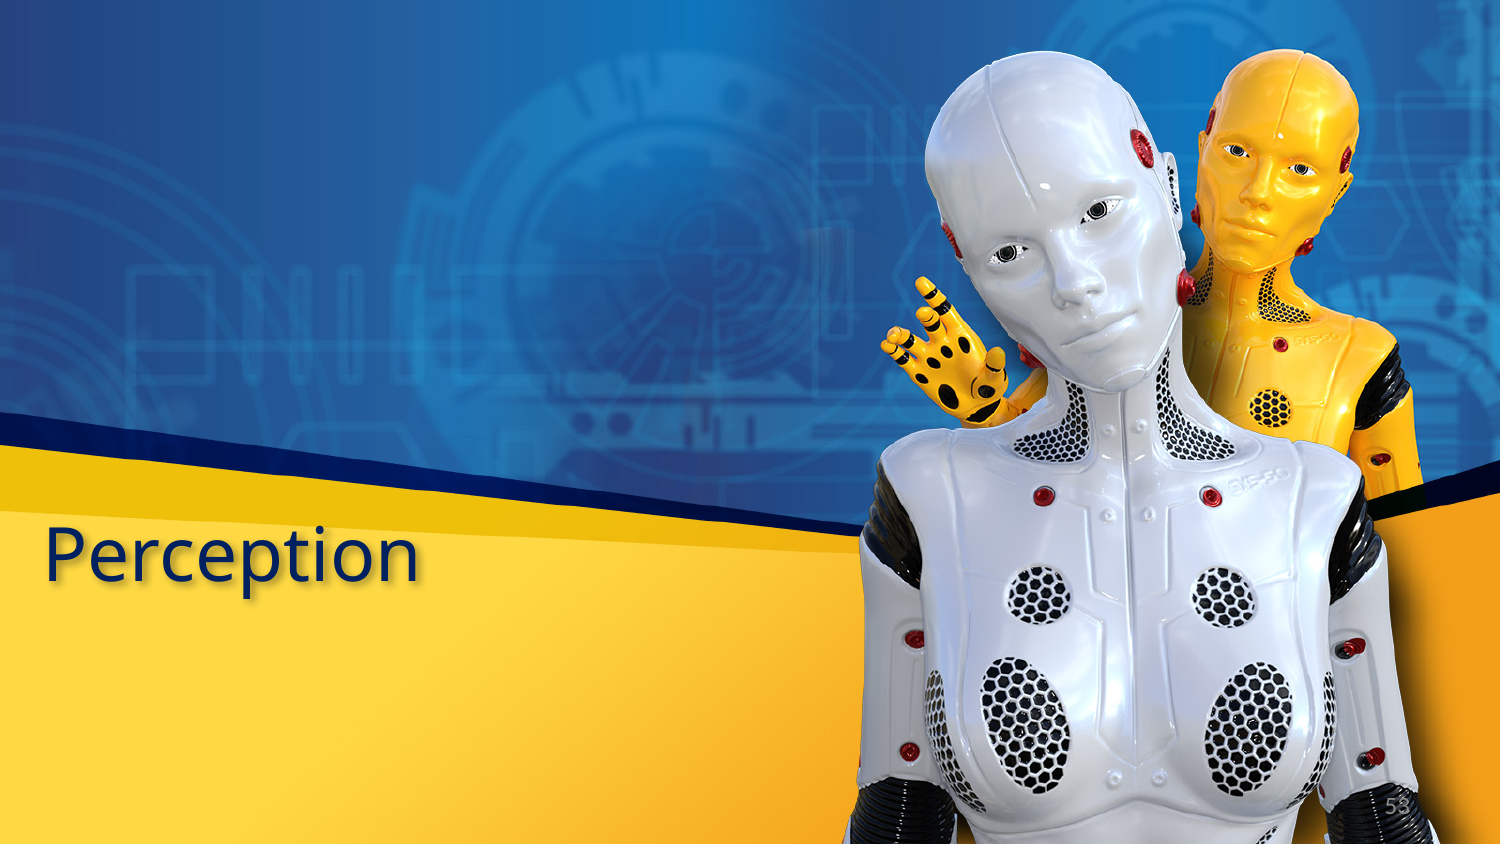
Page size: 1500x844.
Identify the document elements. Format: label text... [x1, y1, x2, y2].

slide_number 53 [1074, 782, 1425, 827]
title Perception [27, 421, 1351, 683]
picture [0, 0, 1500, 844]
